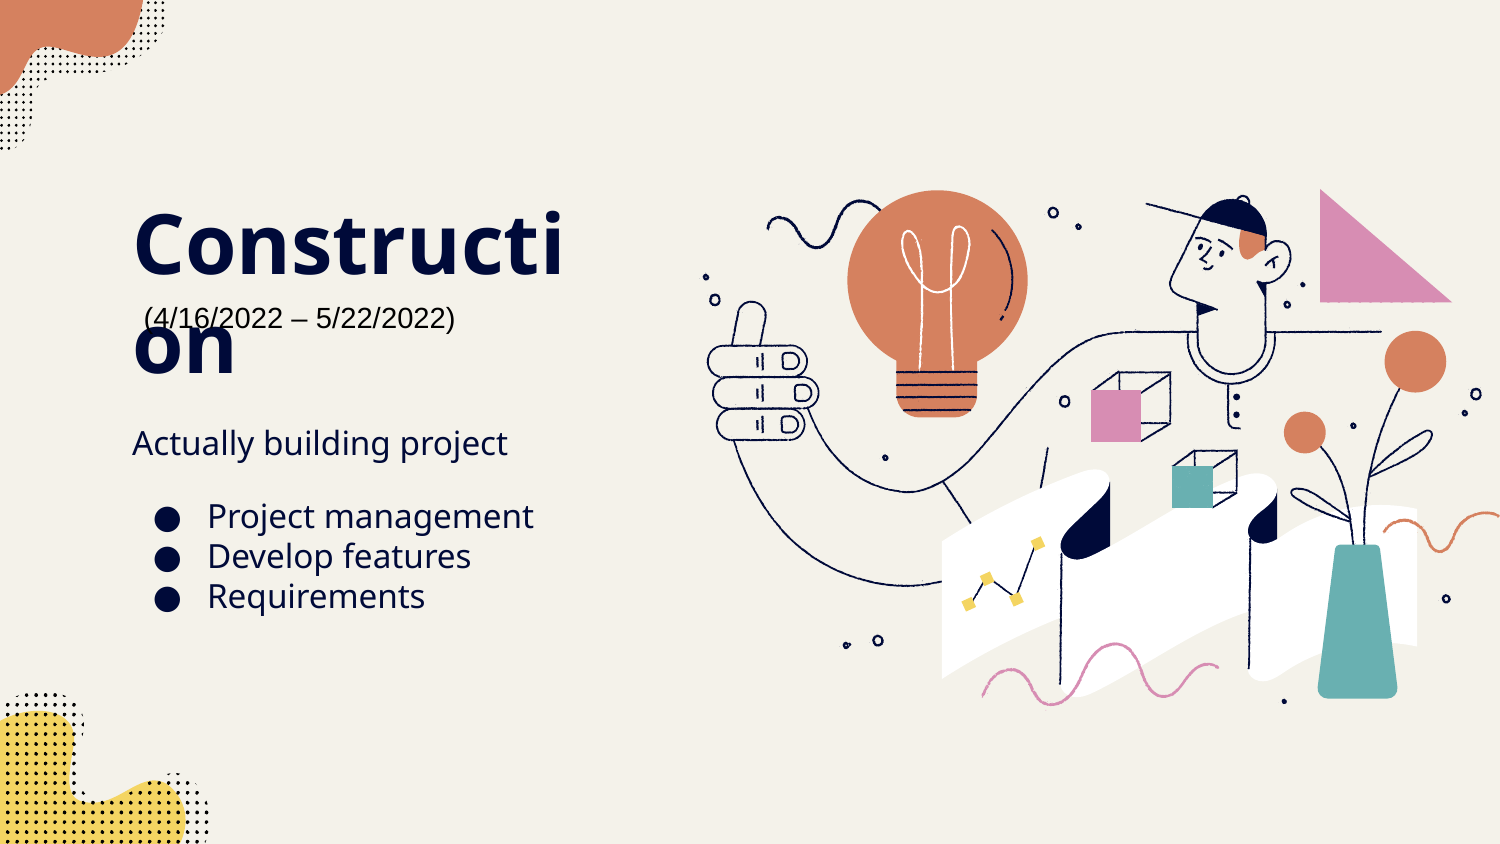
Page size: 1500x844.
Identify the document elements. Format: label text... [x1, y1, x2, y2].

title Construction [116, 175, 600, 387]
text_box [699, 188, 1500, 711]
subtitle Actually building project Project management Develop features Requirements [116, 407, 600, 693]
text_box (4/16/2022 – 5/22/2022) [126, 284, 474, 348]
